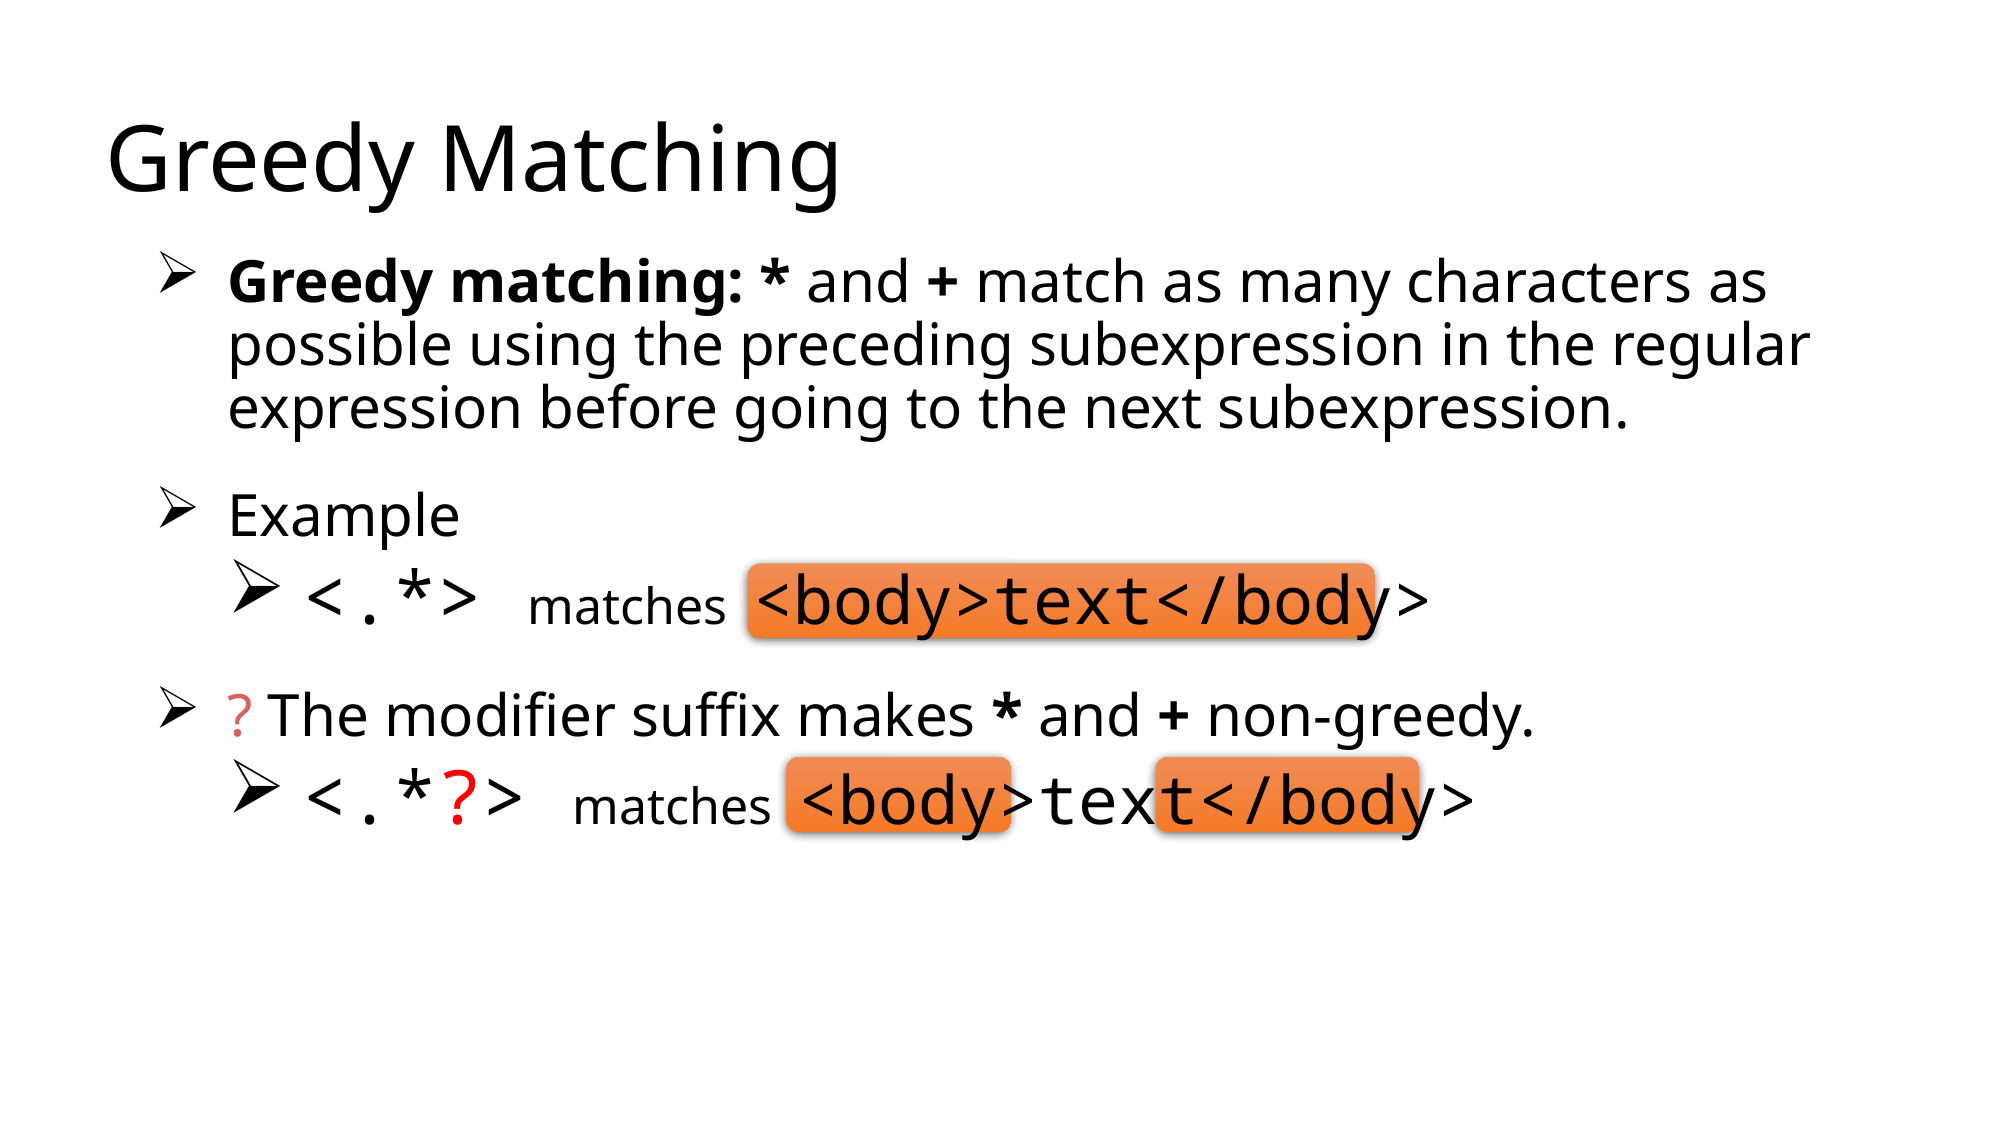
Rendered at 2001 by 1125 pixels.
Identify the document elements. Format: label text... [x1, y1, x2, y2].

title Greedy Matching [90, 52, 1863, 271]
list Greedy matching: * and + match as many characters as possible using the preceding subexpression in the regular expression before going to the next subexpression. Example <.*> matches <body>text</body> ? The modifier suffix makes * and + non-greedy. <.*?> matches <body>text</body> [137, 244, 1863, 1064]
